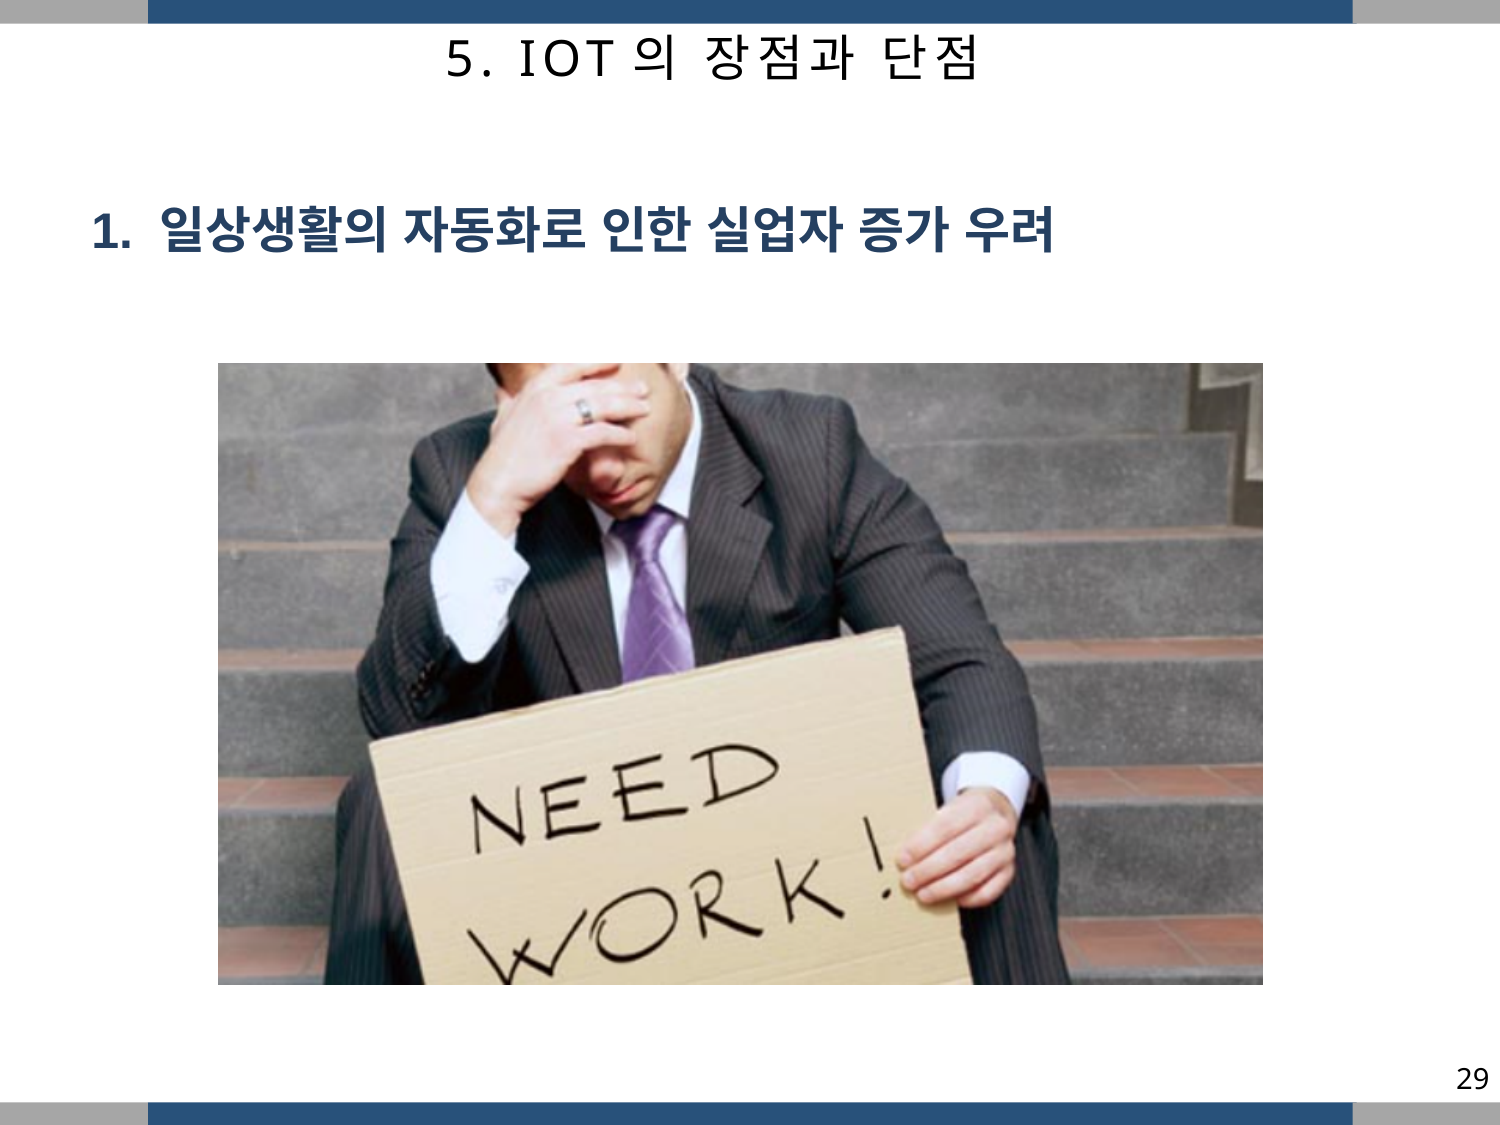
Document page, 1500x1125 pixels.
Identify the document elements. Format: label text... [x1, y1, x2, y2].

text_box 1. 일상생활의 자동화로 인한 실업자 증가 우려 [76, 160, 1324, 266]
picture [218, 362, 1263, 986]
text_box 29 [1325, 1052, 1500, 1103]
text_box 5. IOT의 장점과 단점 [430, 19, 1063, 94]
